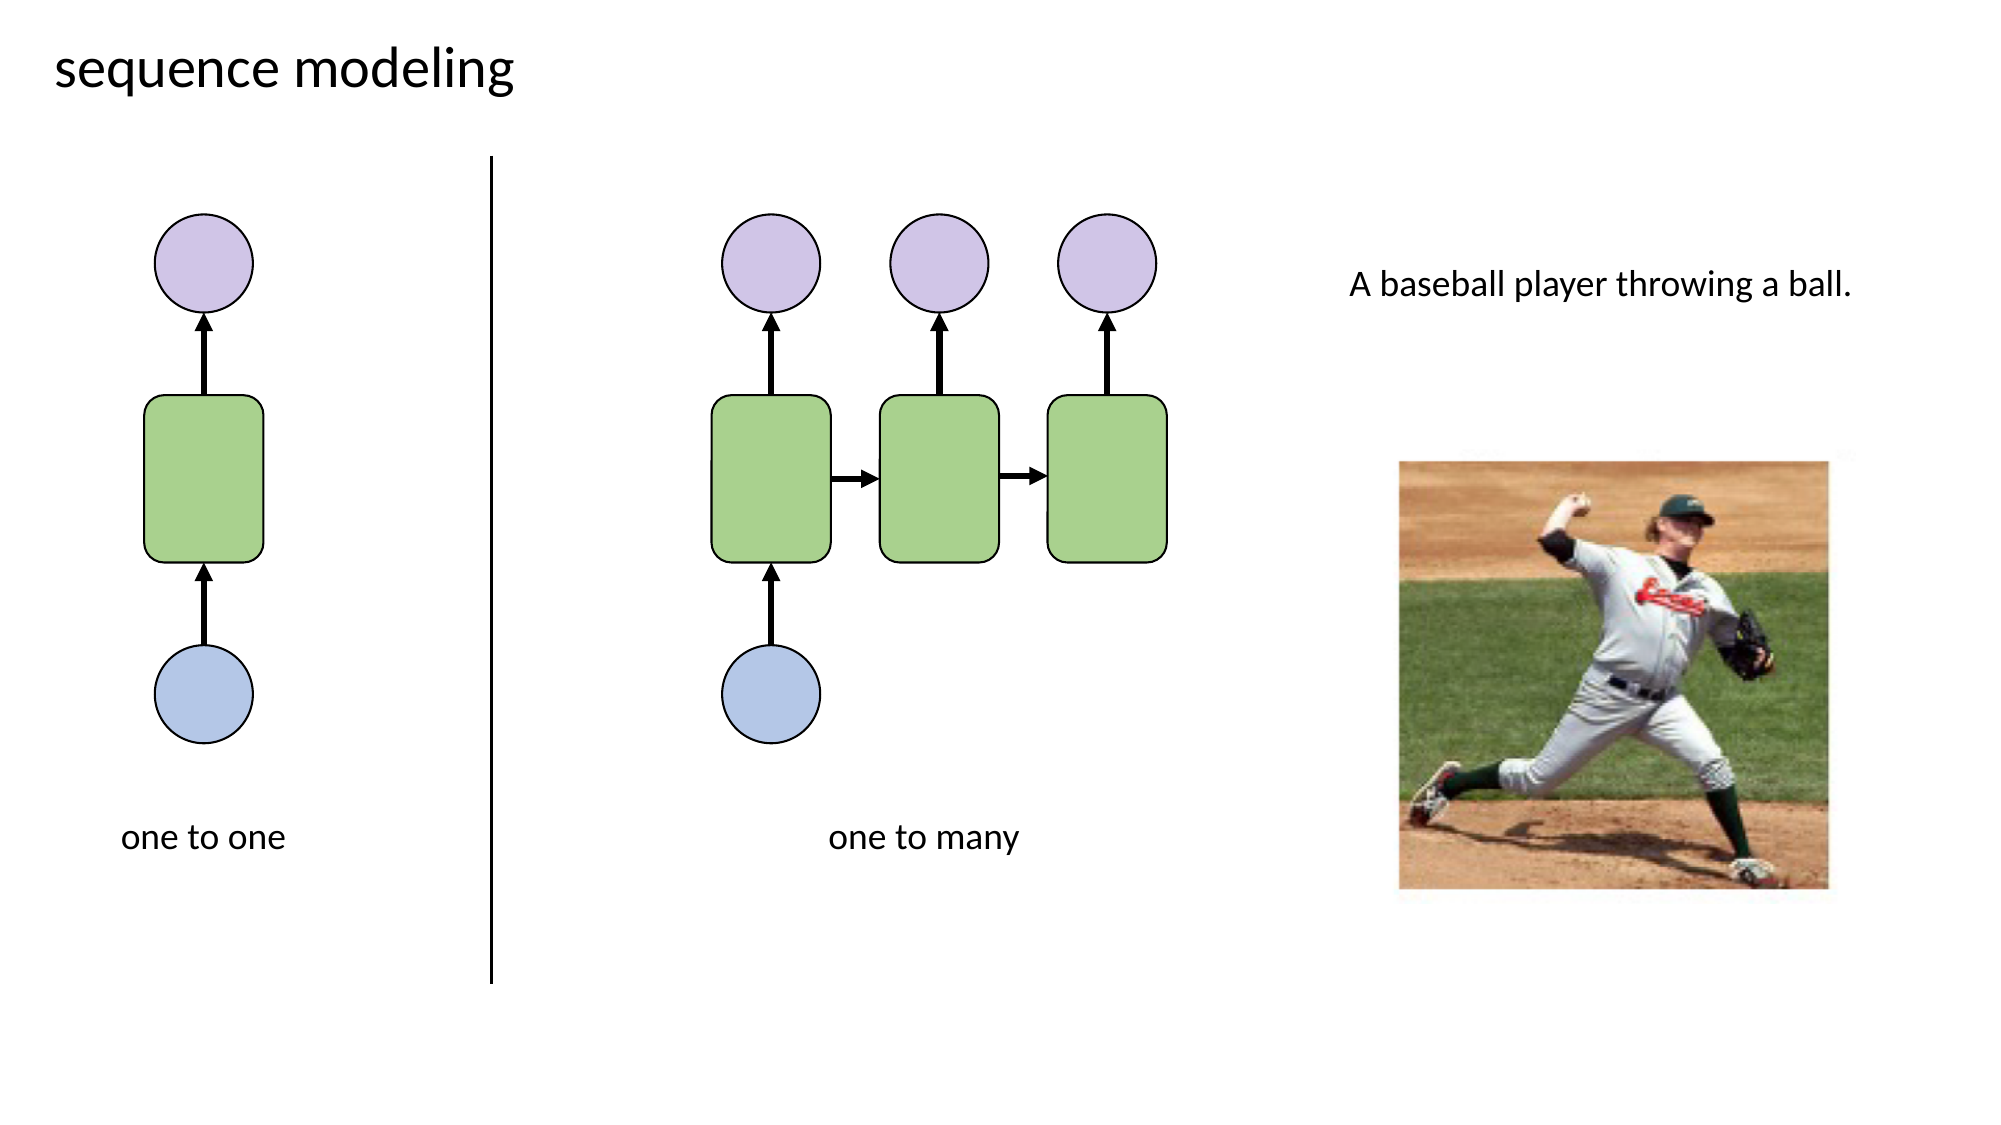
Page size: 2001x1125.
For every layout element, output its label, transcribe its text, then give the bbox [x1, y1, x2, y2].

text_box sequence modeling [39, 21, 1967, 107]
text_box one to one one to many [72, 804, 491, 865]
text_box [721, 213, 822, 314]
text_box A baseball player throwing a ball. [1334, 251, 1906, 312]
text_box [153, 644, 254, 745]
text_box [721, 644, 822, 745]
text_box [1057, 213, 1158, 314]
picture [1381, 439, 1856, 904]
text_box [143, 394, 265, 564]
text_box [153, 213, 254, 314]
text_box [1046, 394, 1168, 564]
text_box one to one one to many [492, 804, 1224, 865]
text_box [710, 394, 832, 564]
text_box [889, 213, 990, 314]
text_box [878, 394, 1001, 564]
